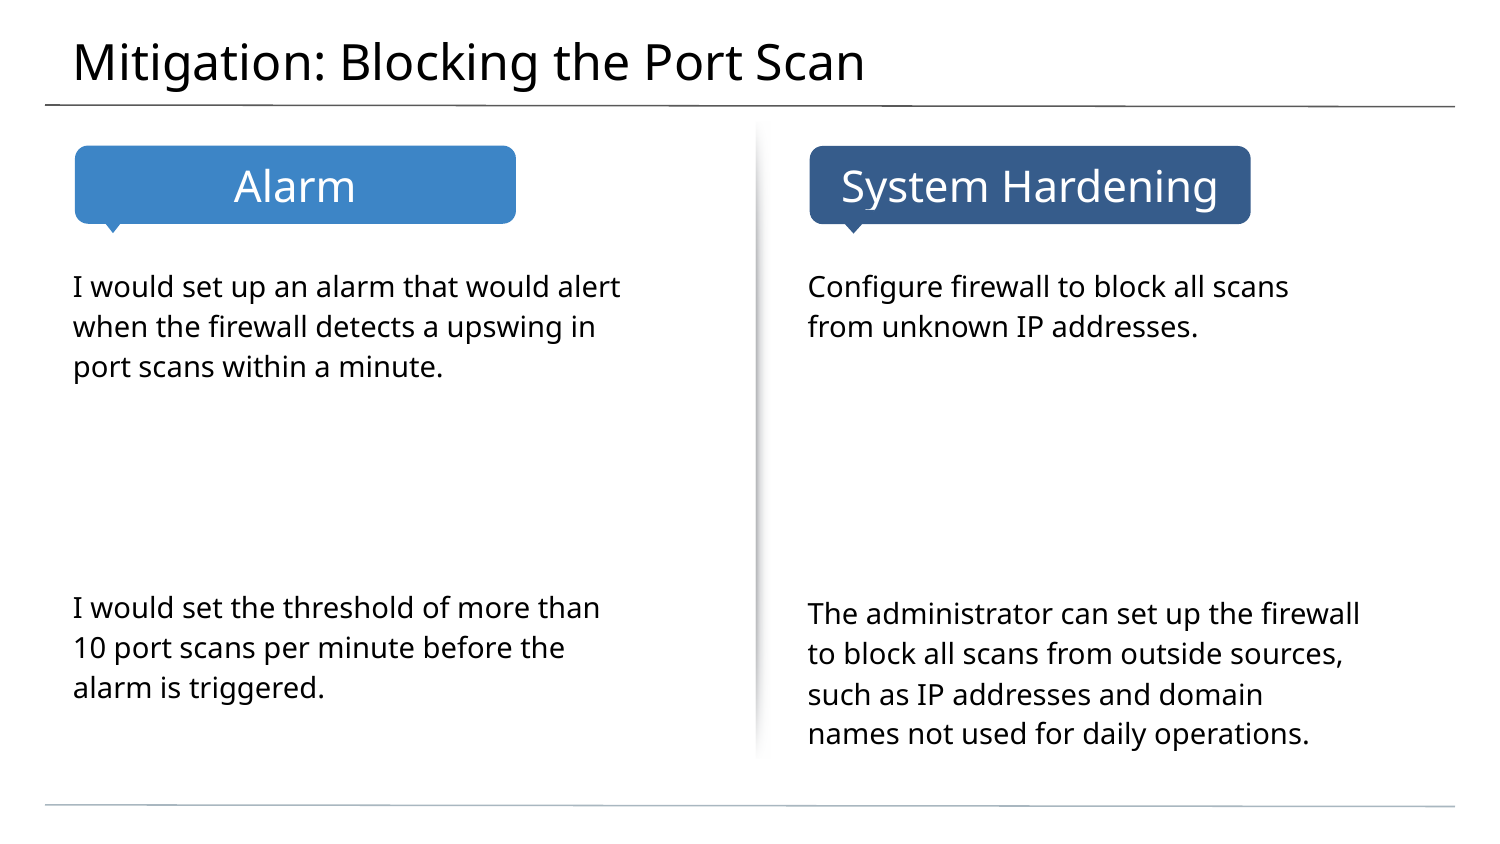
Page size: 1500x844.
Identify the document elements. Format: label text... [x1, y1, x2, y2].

subtitle Configure firewall to block all scans from unknown IP addresses. The administrator can set up the firewall to block all scans from outside sources, such as IP addresses and domain names not used for daily operations. [732, 263, 1438, 805]
subtitle I would set up an alarm that would alert when the firewall detects a upswing in port scans within a minute. I would set the threshold of more than 10 port scans per minute before the alarm is triggered. [0, 262, 704, 764]
picture [703, 107, 839, 782]
title Mitigation: Blocking the Port Scan [0, 0, 1500, 88]
